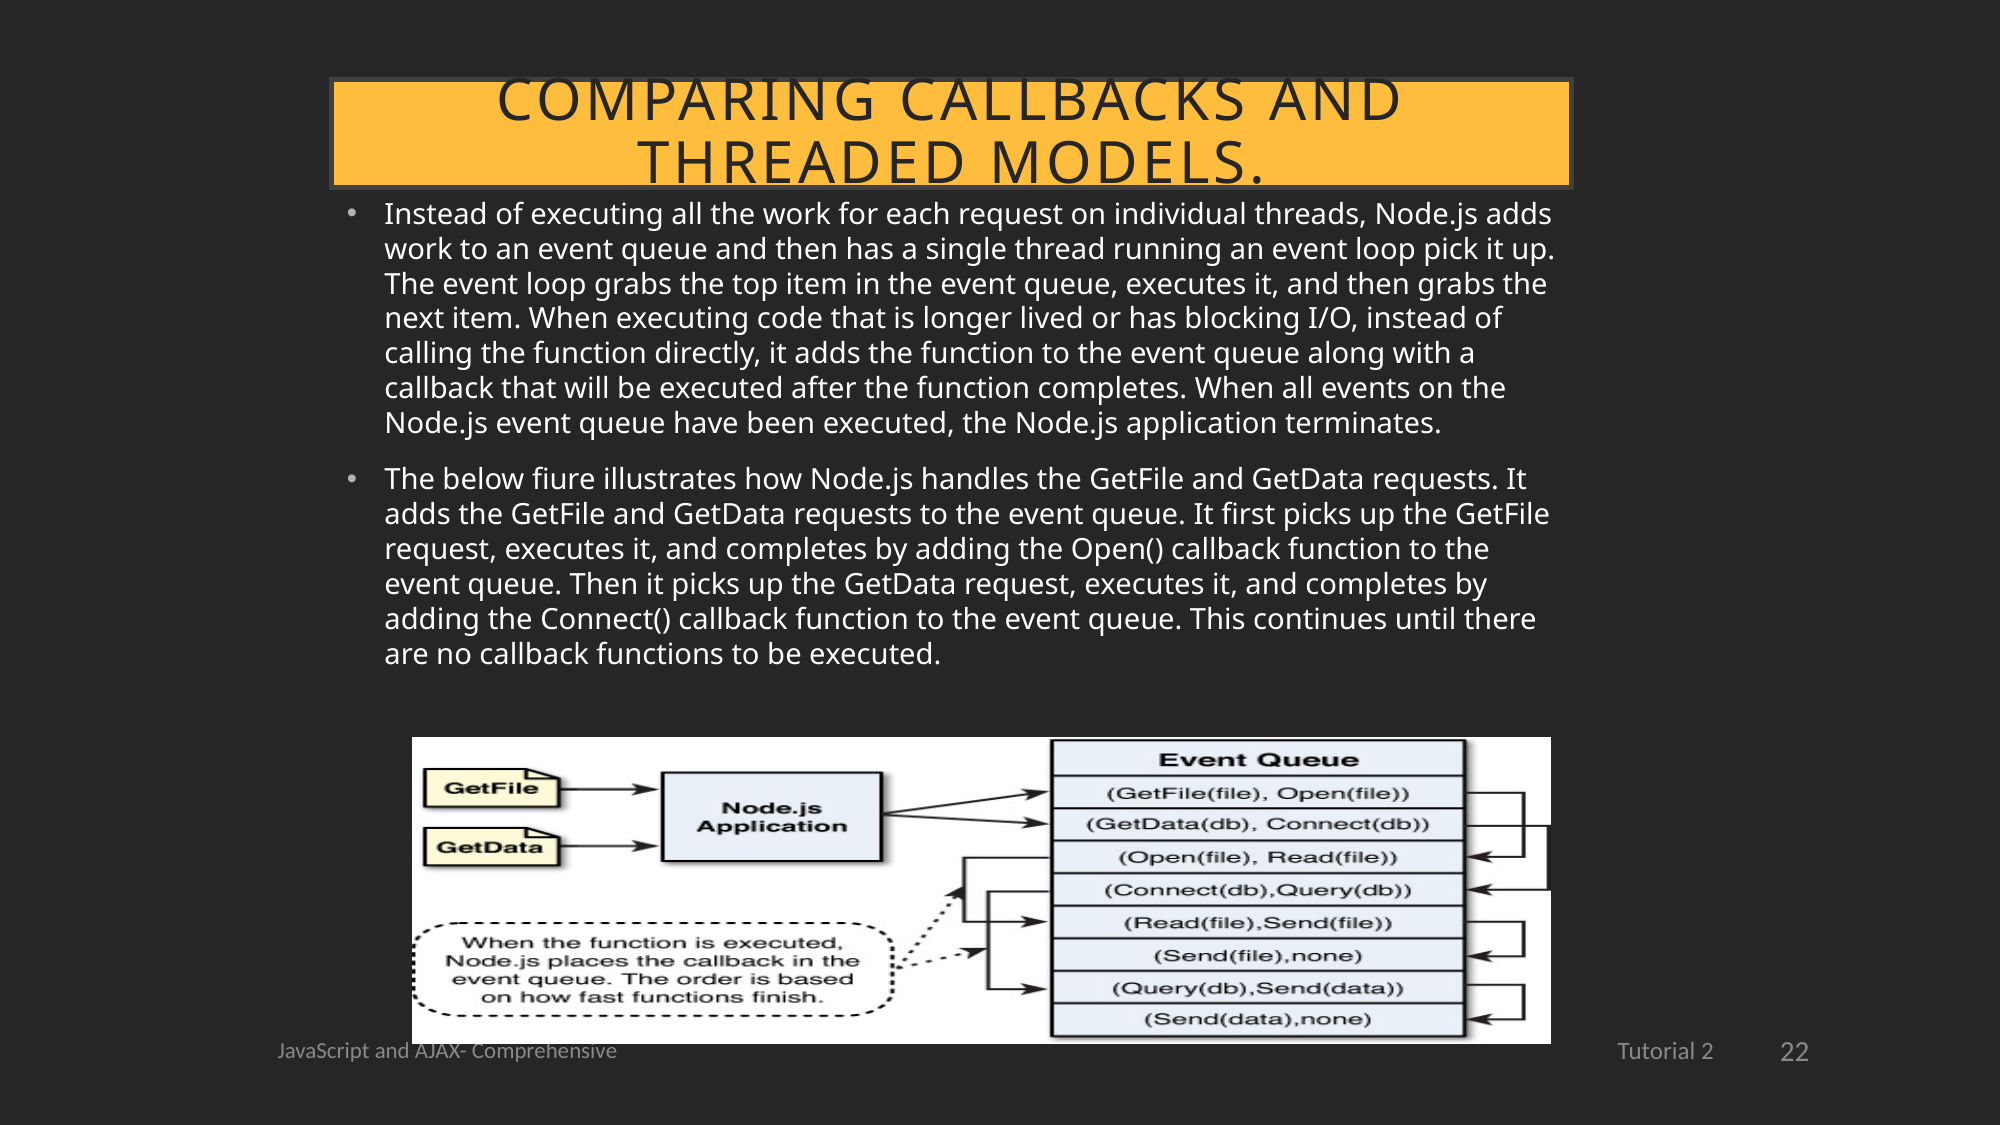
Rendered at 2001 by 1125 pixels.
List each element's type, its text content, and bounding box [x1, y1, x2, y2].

slide_number Tutorial 2 [1283, 1023, 1735, 1077]
slide_number 22 [1764, 1019, 1825, 1080]
title Comparing Callbacks and Threaded Models. [329, 77, 1574, 190]
list Instead of executing all the work for each request on individual threads, Node.js adds work to an event queue and then has a single thread running an event loop pick it up. The event loop grabs the top item in the event queue, executes it, and then grabs the next item. When executing code that is longer lived or has blocking I/O, instead of calling the function directly, it adds the function to the event queue along with a callback that will be executed after the function completes. When all events on the Node.js event queue have been executed, the Node.js application terminates. The below fiure illustrates how Node.js handles the GetFile and GetData requests. It adds the GetFile and GetData requests to the event queue. It first picks up the GetFile request, executes it, and completes by adding the Open() callback function to the event queue. Then it picks up the GetData request, executes it, and completes by adding the Connect() callback function to the event queue. This continues until there are no callback functions to be executed. [331, 187, 1572, 1005]
picture [412, 737, 1551, 1044]
footer JavaScript and AJAX- Comprehensive [262, 1023, 1231, 1076]
